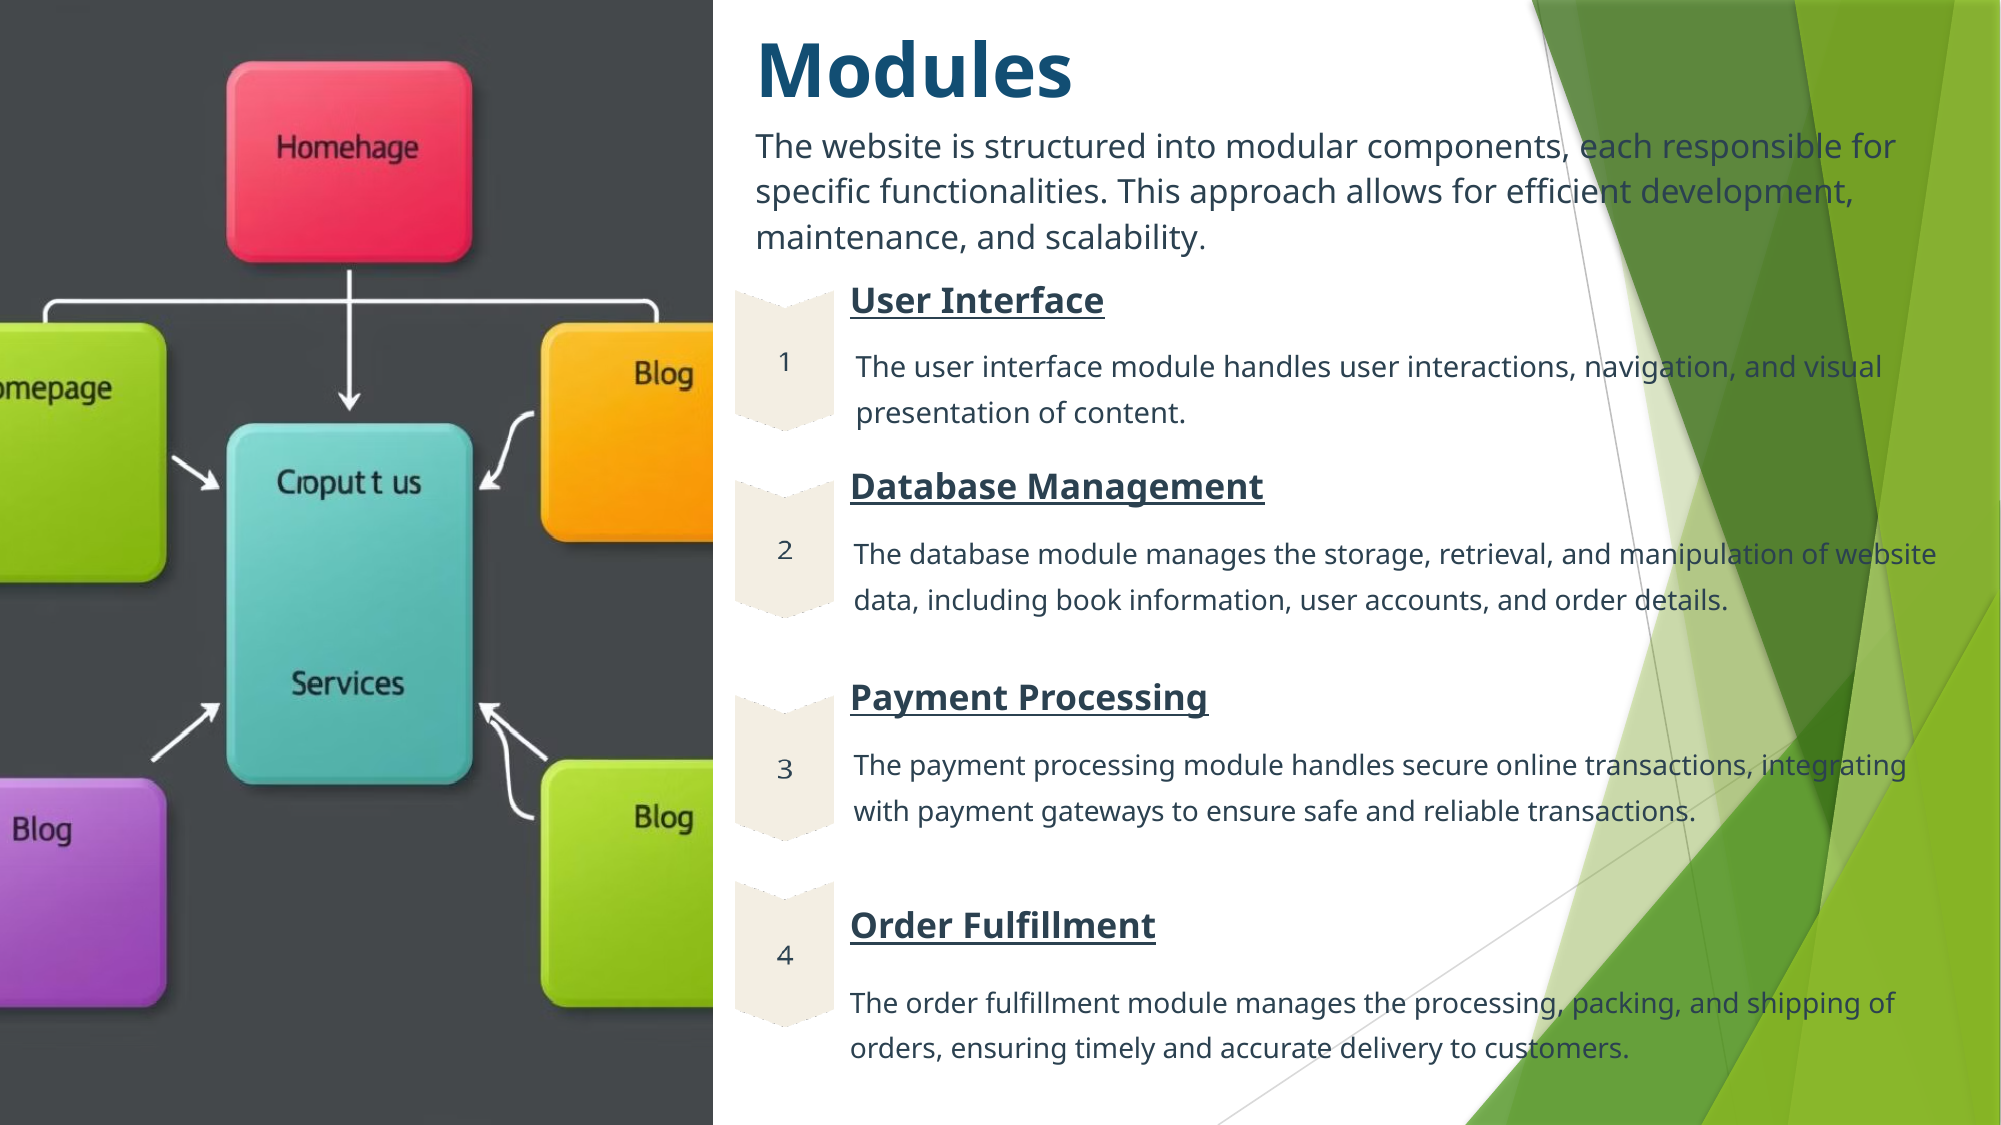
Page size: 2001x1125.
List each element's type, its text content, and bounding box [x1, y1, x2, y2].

text_box User Interface [849, 276, 1214, 322]
text_box The user interface module handles user interactions, navigation, and visual presentation of content. [855, 337, 1964, 431]
picture [0, 0, 714, 1125]
text_box The database module manages the storage, retrieval, and manipulation of website data, including book information, user accounts, and order details. [853, 524, 1961, 618]
text_box The order fulfillment module manages the processing, packing, and shipping of orders, ensuring timely and accurate delivery to customers. [849, 972, 1958, 1066]
text_box The website is structured into modular components, each responsible for specific functionalities. This approach allows for efficient development, maintenance, and scalability. [755, 118, 1964, 213]
text_box Payment Processing [849, 673, 1214, 719]
picture [734, 880, 835, 1027]
picture [734, 479, 835, 618]
picture [734, 695, 835, 841]
text_box Modules [755, 21, 1483, 113]
text_box Order Fulfillment [849, 901, 1214, 947]
picture [734, 290, 835, 431]
text_box Database Management [849, 461, 1279, 508]
text_box The payment processing module handles secure online transactions, integrating with payment gateways to ensure safe and reliable transactions. [853, 735, 1961, 829]
